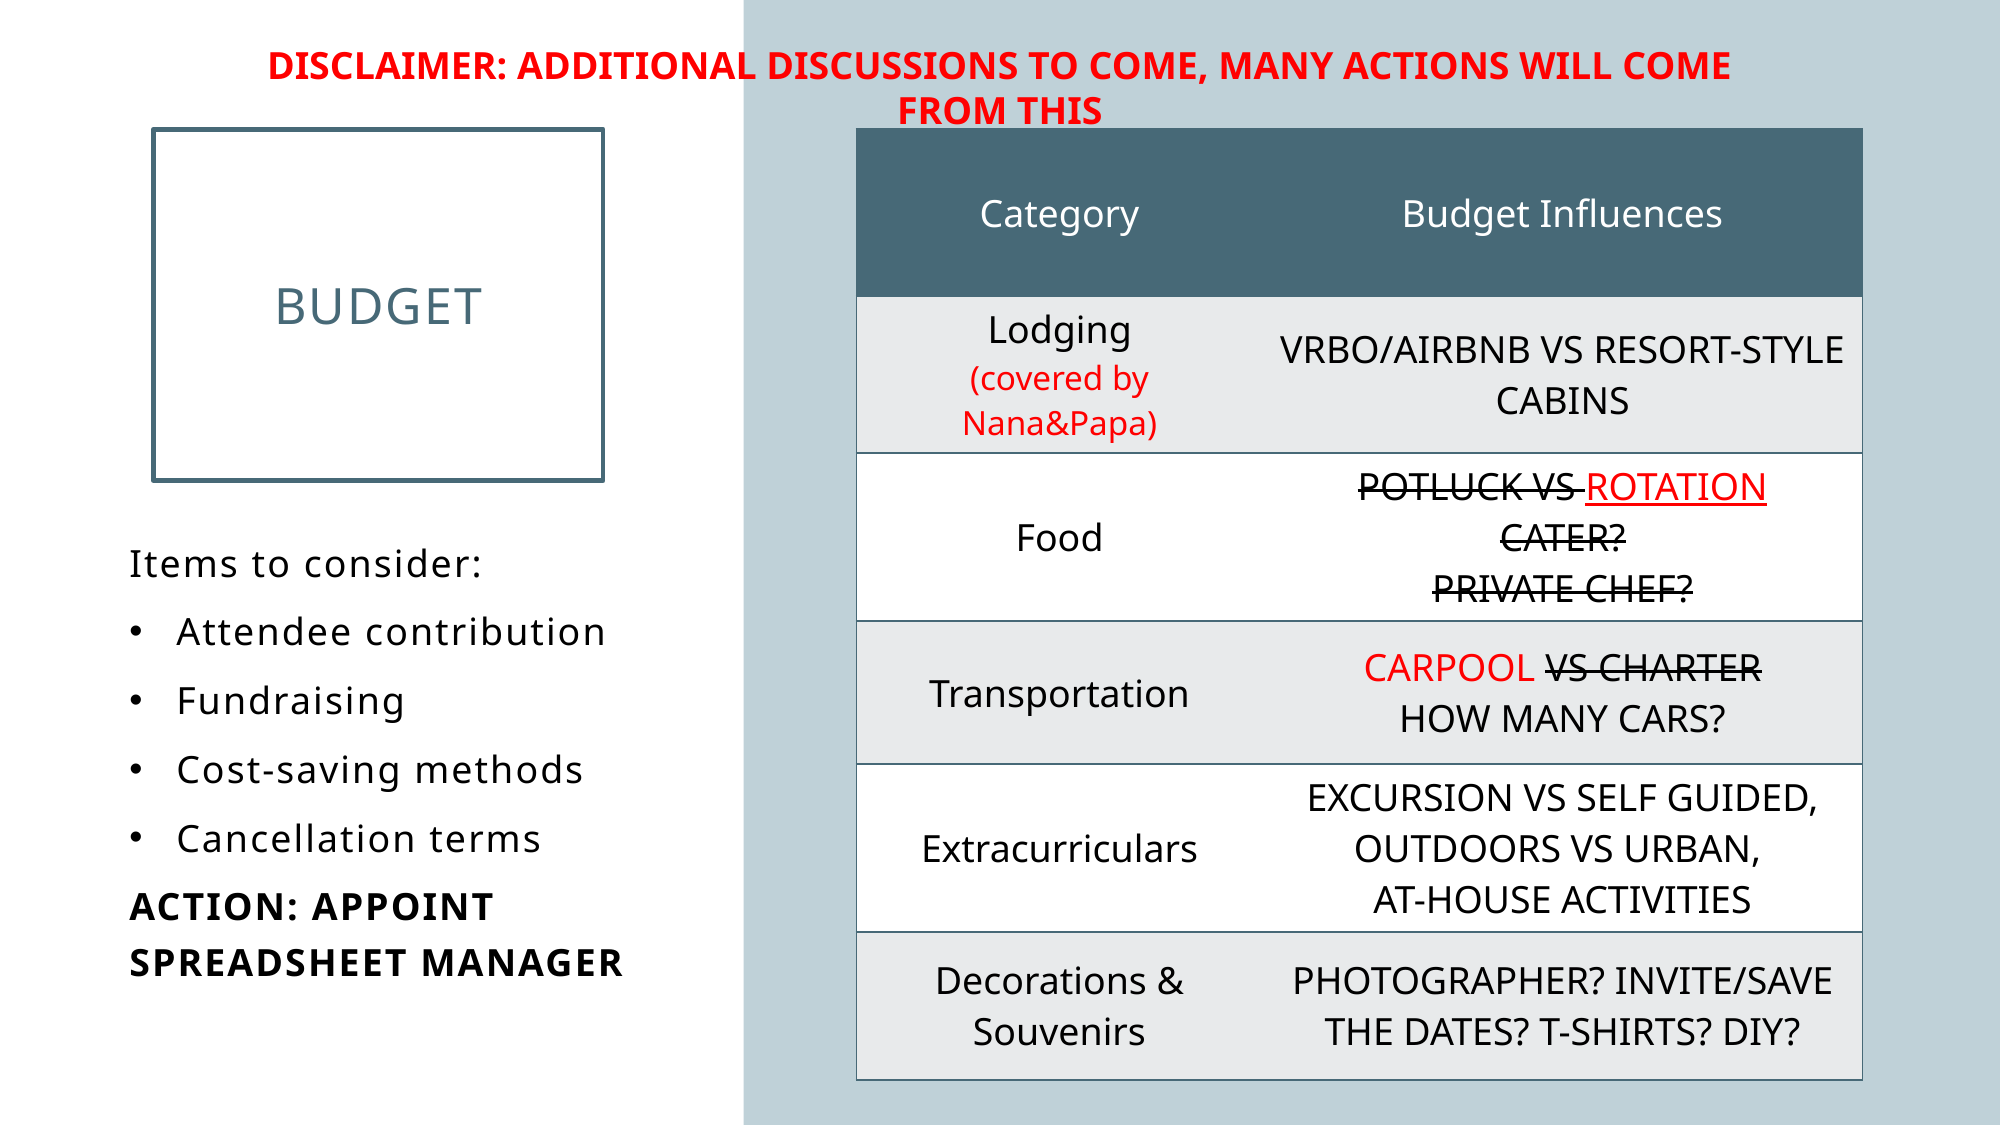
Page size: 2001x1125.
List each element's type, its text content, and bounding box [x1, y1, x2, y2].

title Budget [151, 127, 605, 483]
table_cell Lodging (covered by Nana&Papa) [857, 297, 1263, 452]
table_cell Extracurriculars [857, 765, 1263, 931]
table_cell CARPOOL VS CHARTER HOW MANY CARS? [1263, 622, 1862, 763]
table_cell Decorations & Souvenirs [857, 933, 1263, 1079]
table_header Budget Influences [1263, 130, 1862, 295]
list Items to consider: Attendee contribution Fundraising Cost-saving methods Cancellation terms ACTION: APPOINT SPREADSHEET MANAGER [114, 520, 712, 1043]
table_cell Food [857, 454, 1263, 620]
table_cell PHOTOGRAPHER? INVITE/SAVE THE DATES? T-SHIRTS? DIY? [1263, 933, 1862, 1079]
table_cell VRBO/AIRBNB VS RESORT-STYLE CABINS [1263, 297, 1862, 452]
table_cell POTLUCK VS ROTATION CATER? PRIVATE CHEF? [1263, 454, 1862, 620]
table_cell Transportation [857, 622, 1263, 763]
slide_number 8 [1412, 1042, 1863, 1103]
table_header Category [857, 140, 1263, 295]
table_cell EXCURSION VS SELF GUIDED, OUTDOORS VS URBAN, AT-HOUSE ACTIVITIES [1263, 765, 1862, 931]
text_box DISCLAIMER: ADDITIONAL DISCUSSIONS TO COME, MANY ACTIONS WILL COME FROM THIS [229, 34, 1771, 140]
